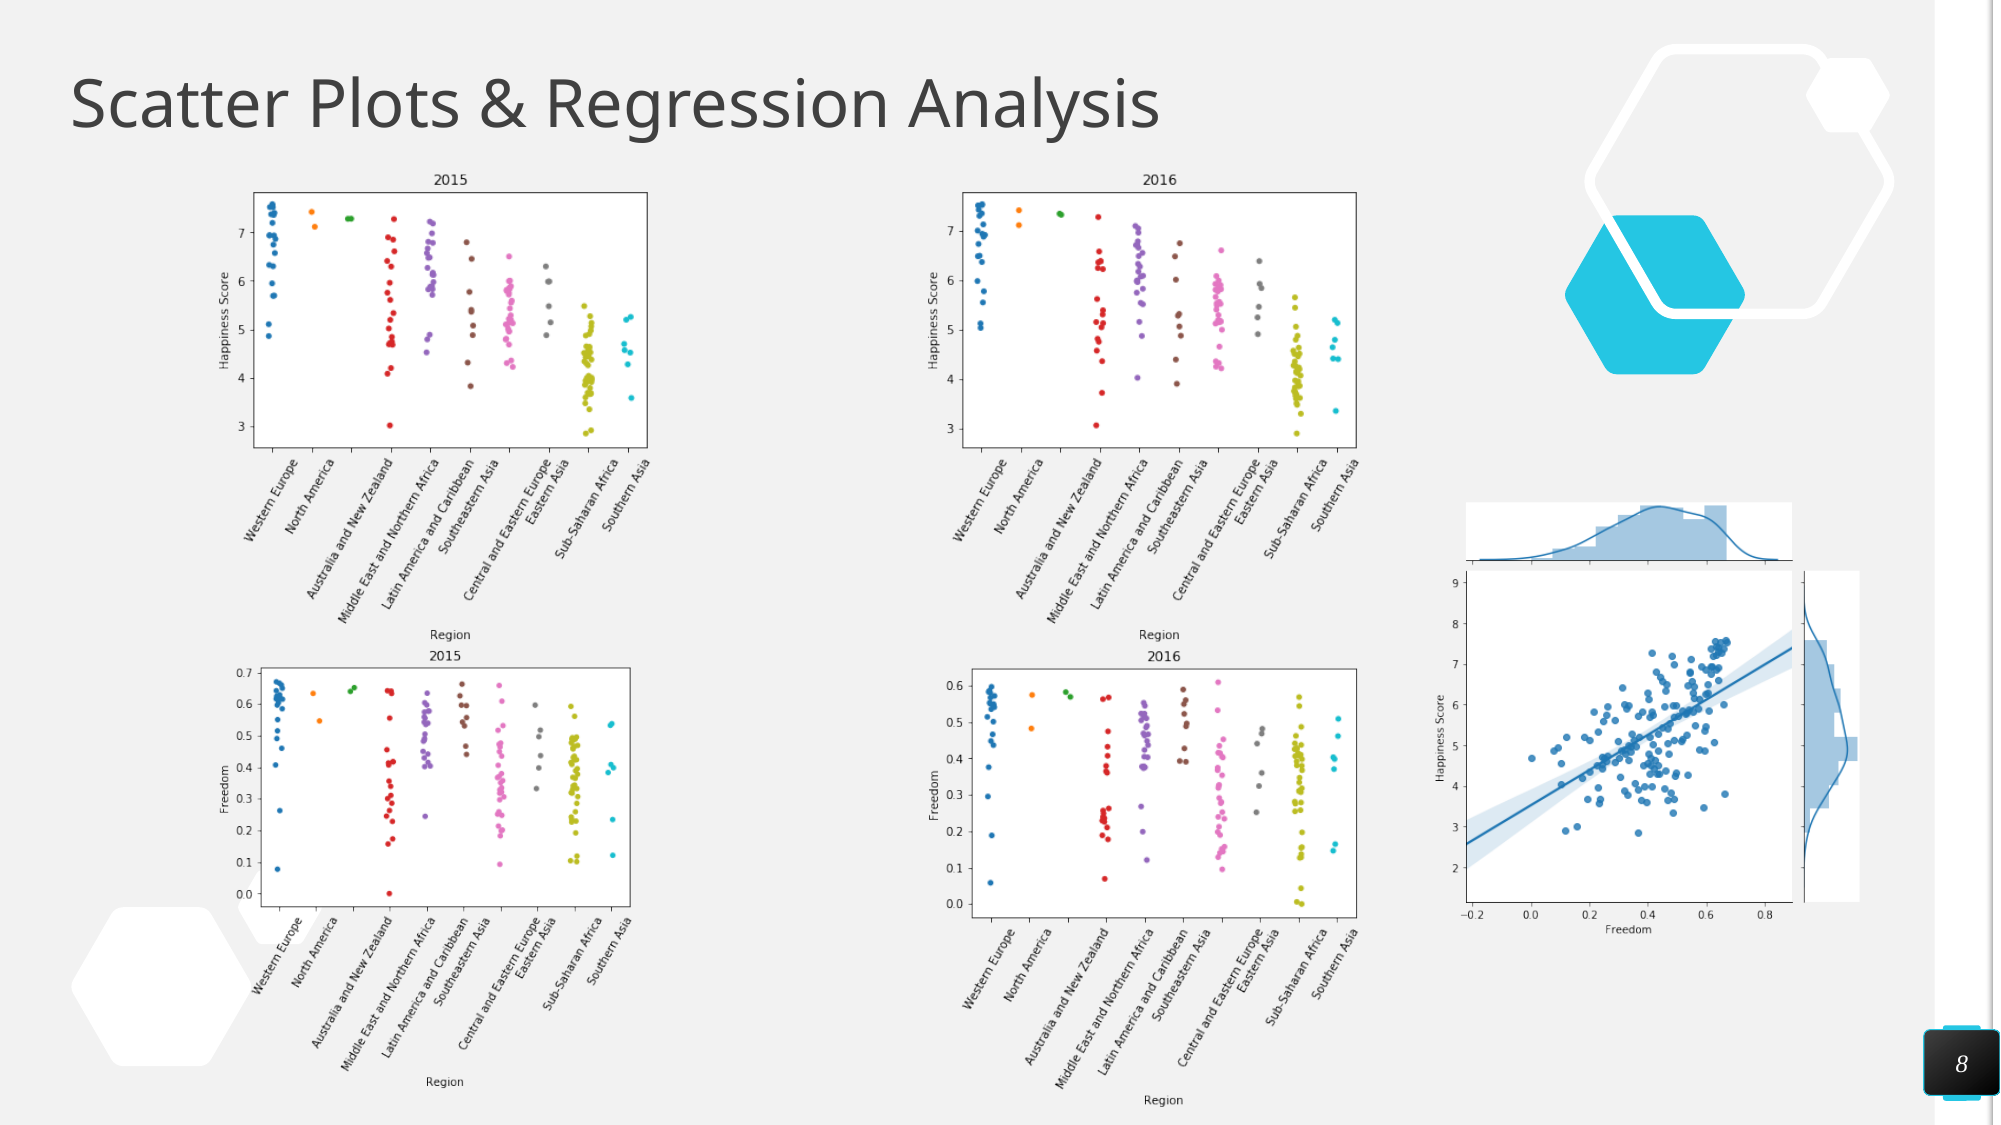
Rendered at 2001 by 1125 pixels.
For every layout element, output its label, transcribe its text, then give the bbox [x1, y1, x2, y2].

picture [921, 165, 1370, 1115]
picture [212, 642, 643, 1096]
picture [1429, 496, 1867, 943]
title Scatter Plots & Regression Analysis [70, 70, 1932, 142]
slide_number 8 [1923, 1029, 2000, 1096]
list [212, 165, 661, 650]
